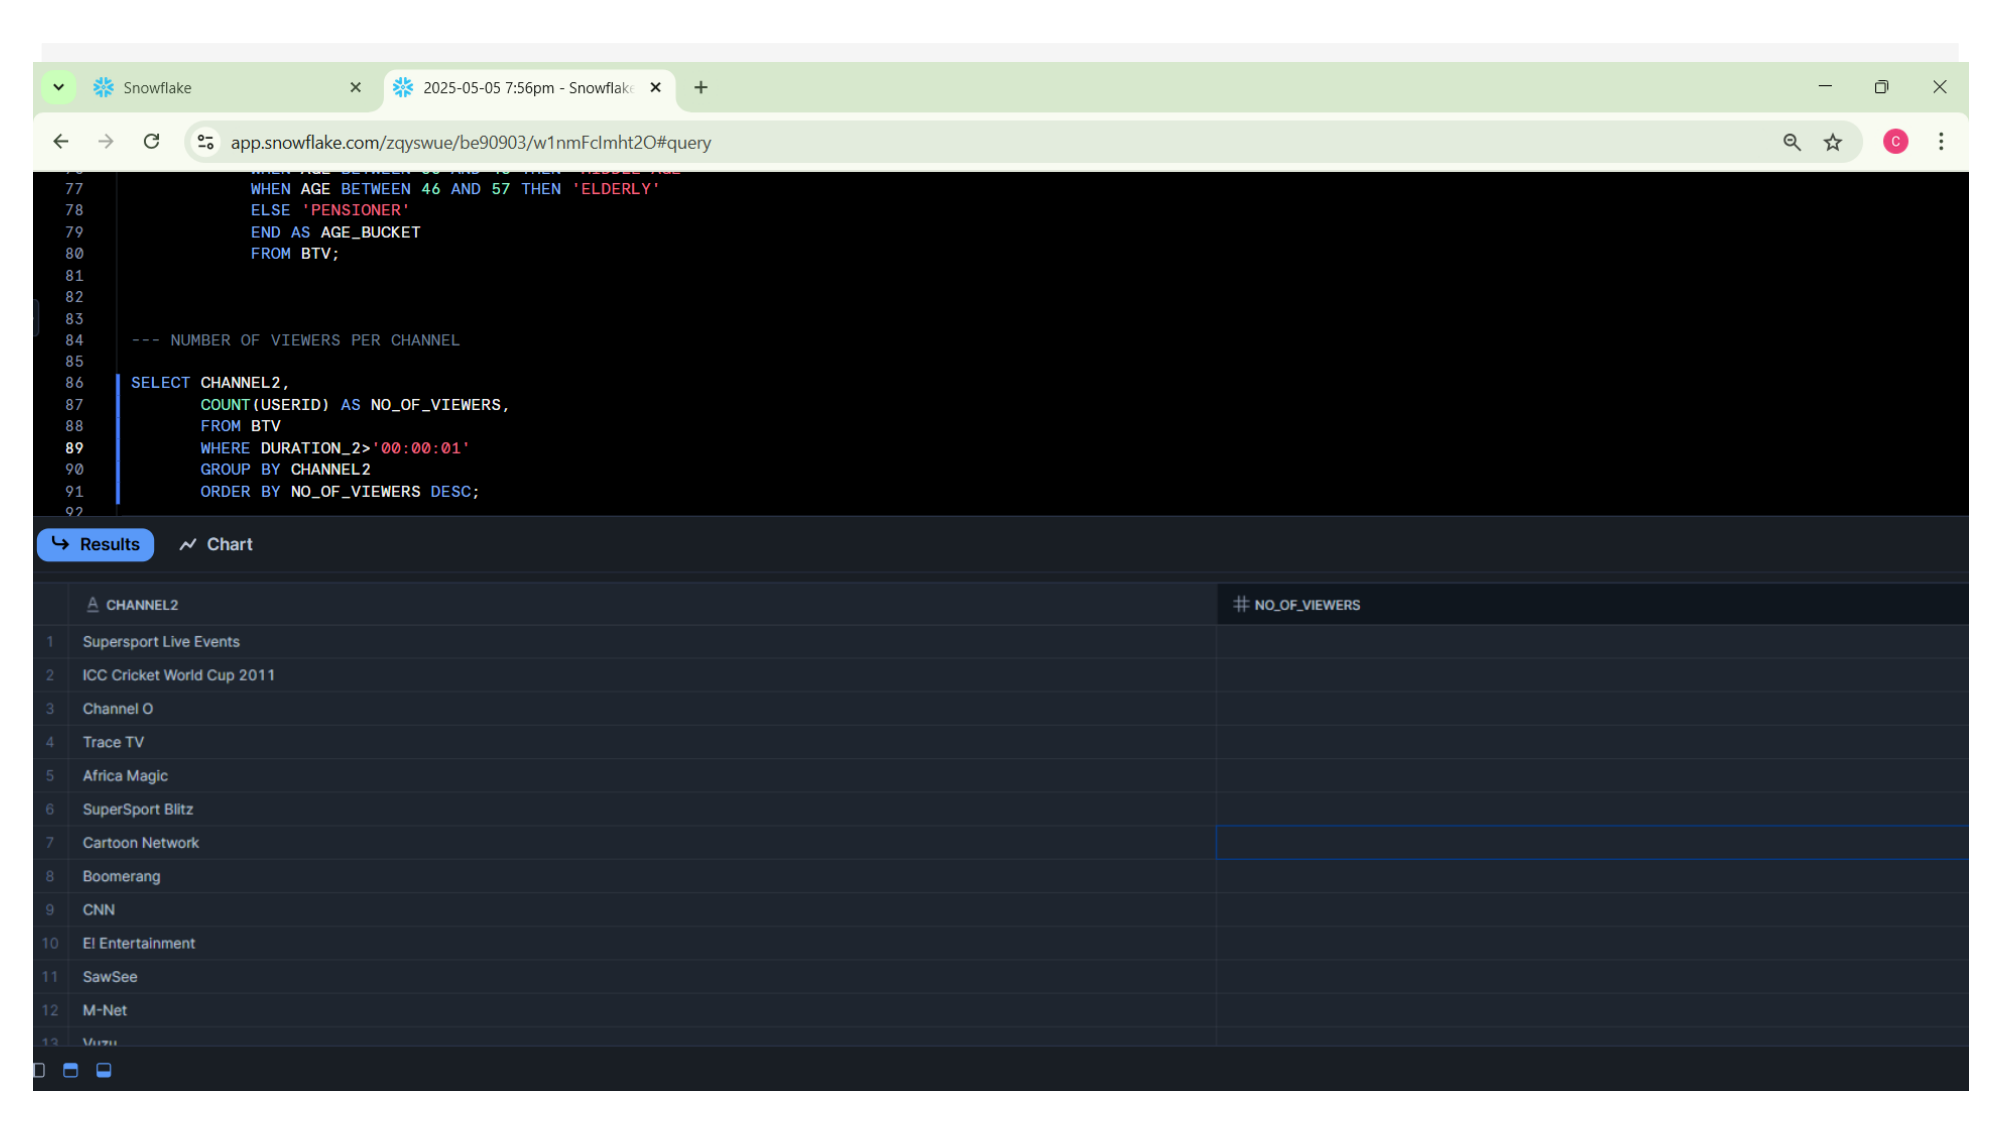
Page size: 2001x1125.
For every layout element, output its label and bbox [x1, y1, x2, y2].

list [33, 62, 1969, 1091]
